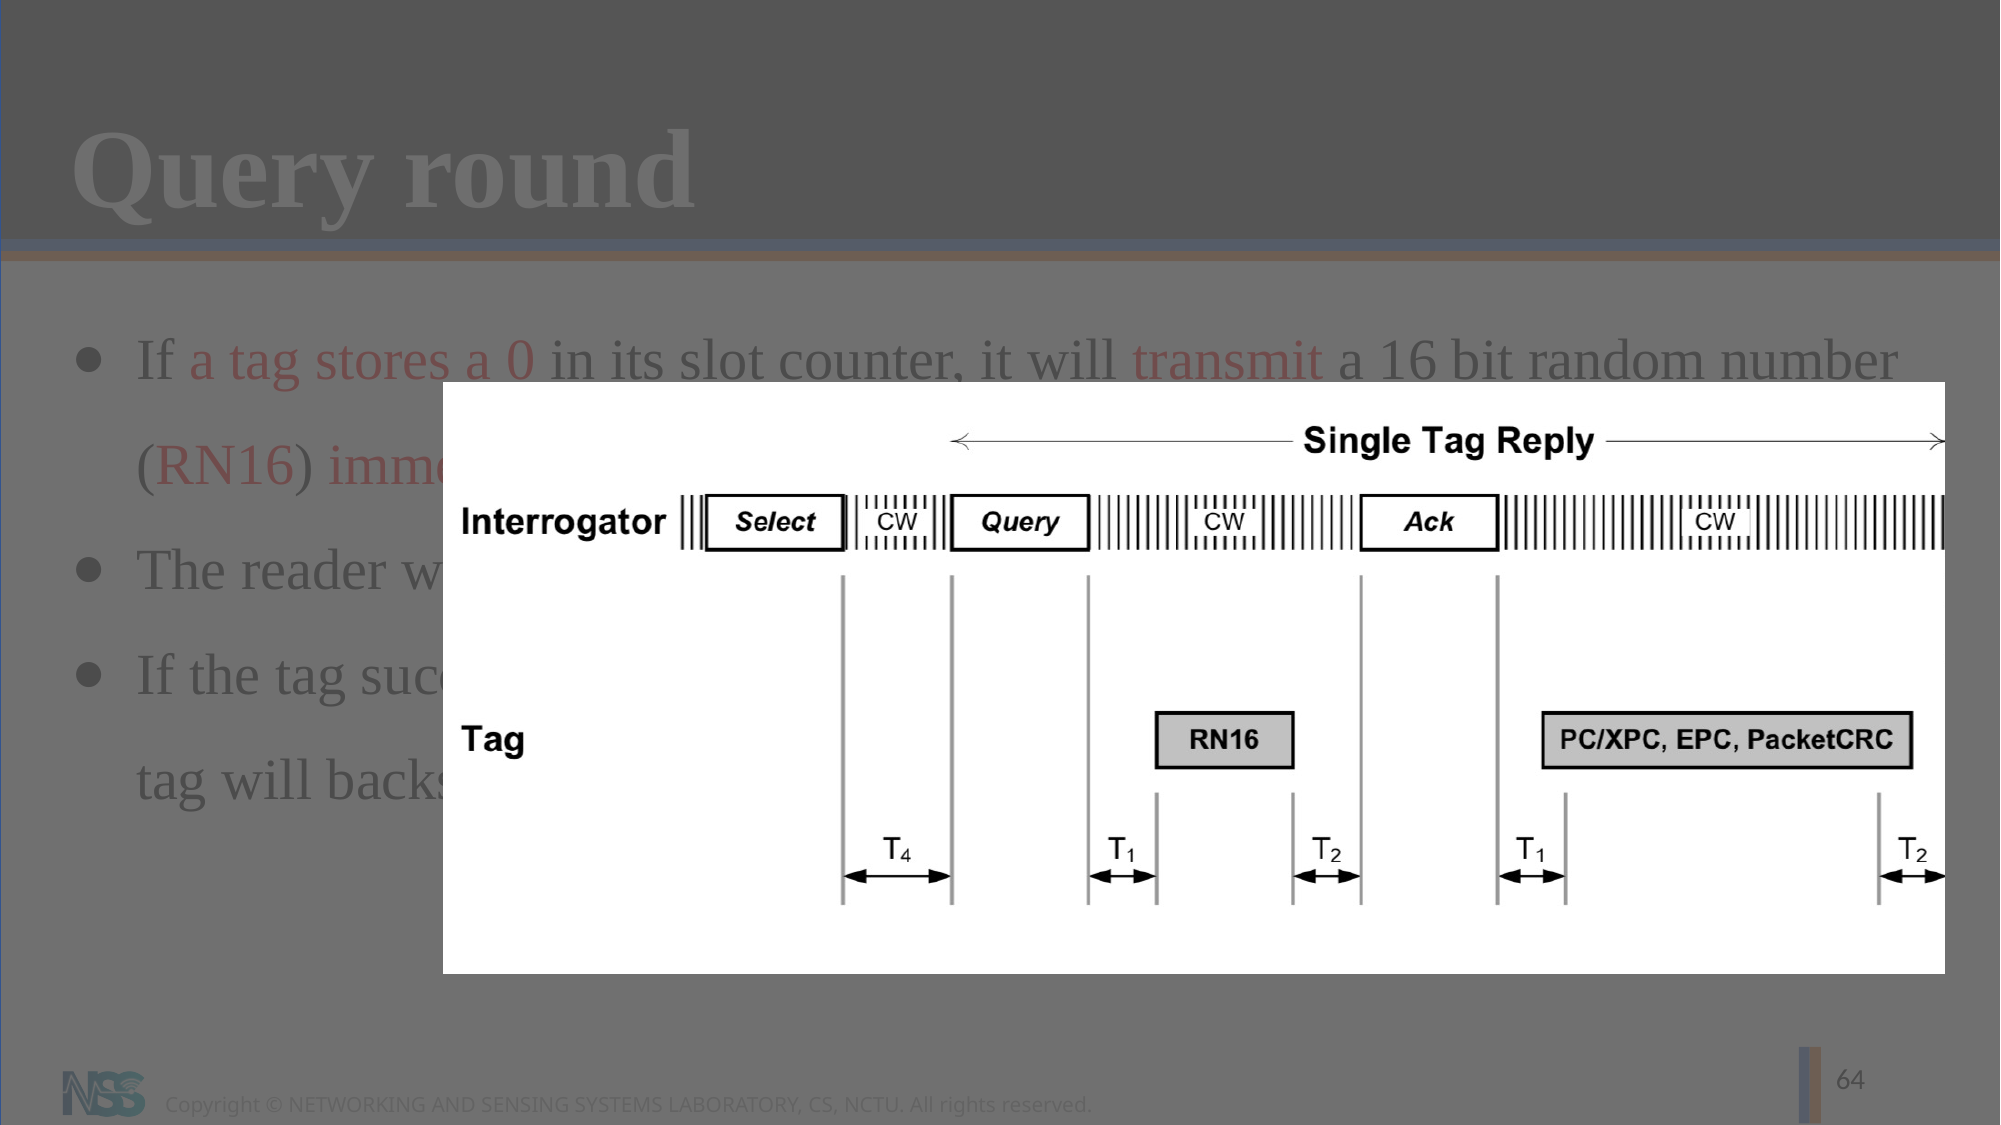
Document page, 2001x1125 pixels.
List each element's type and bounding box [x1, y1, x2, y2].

text_box [0, 0, 2000, 1125]
picture [442, 382, 1945, 974]
